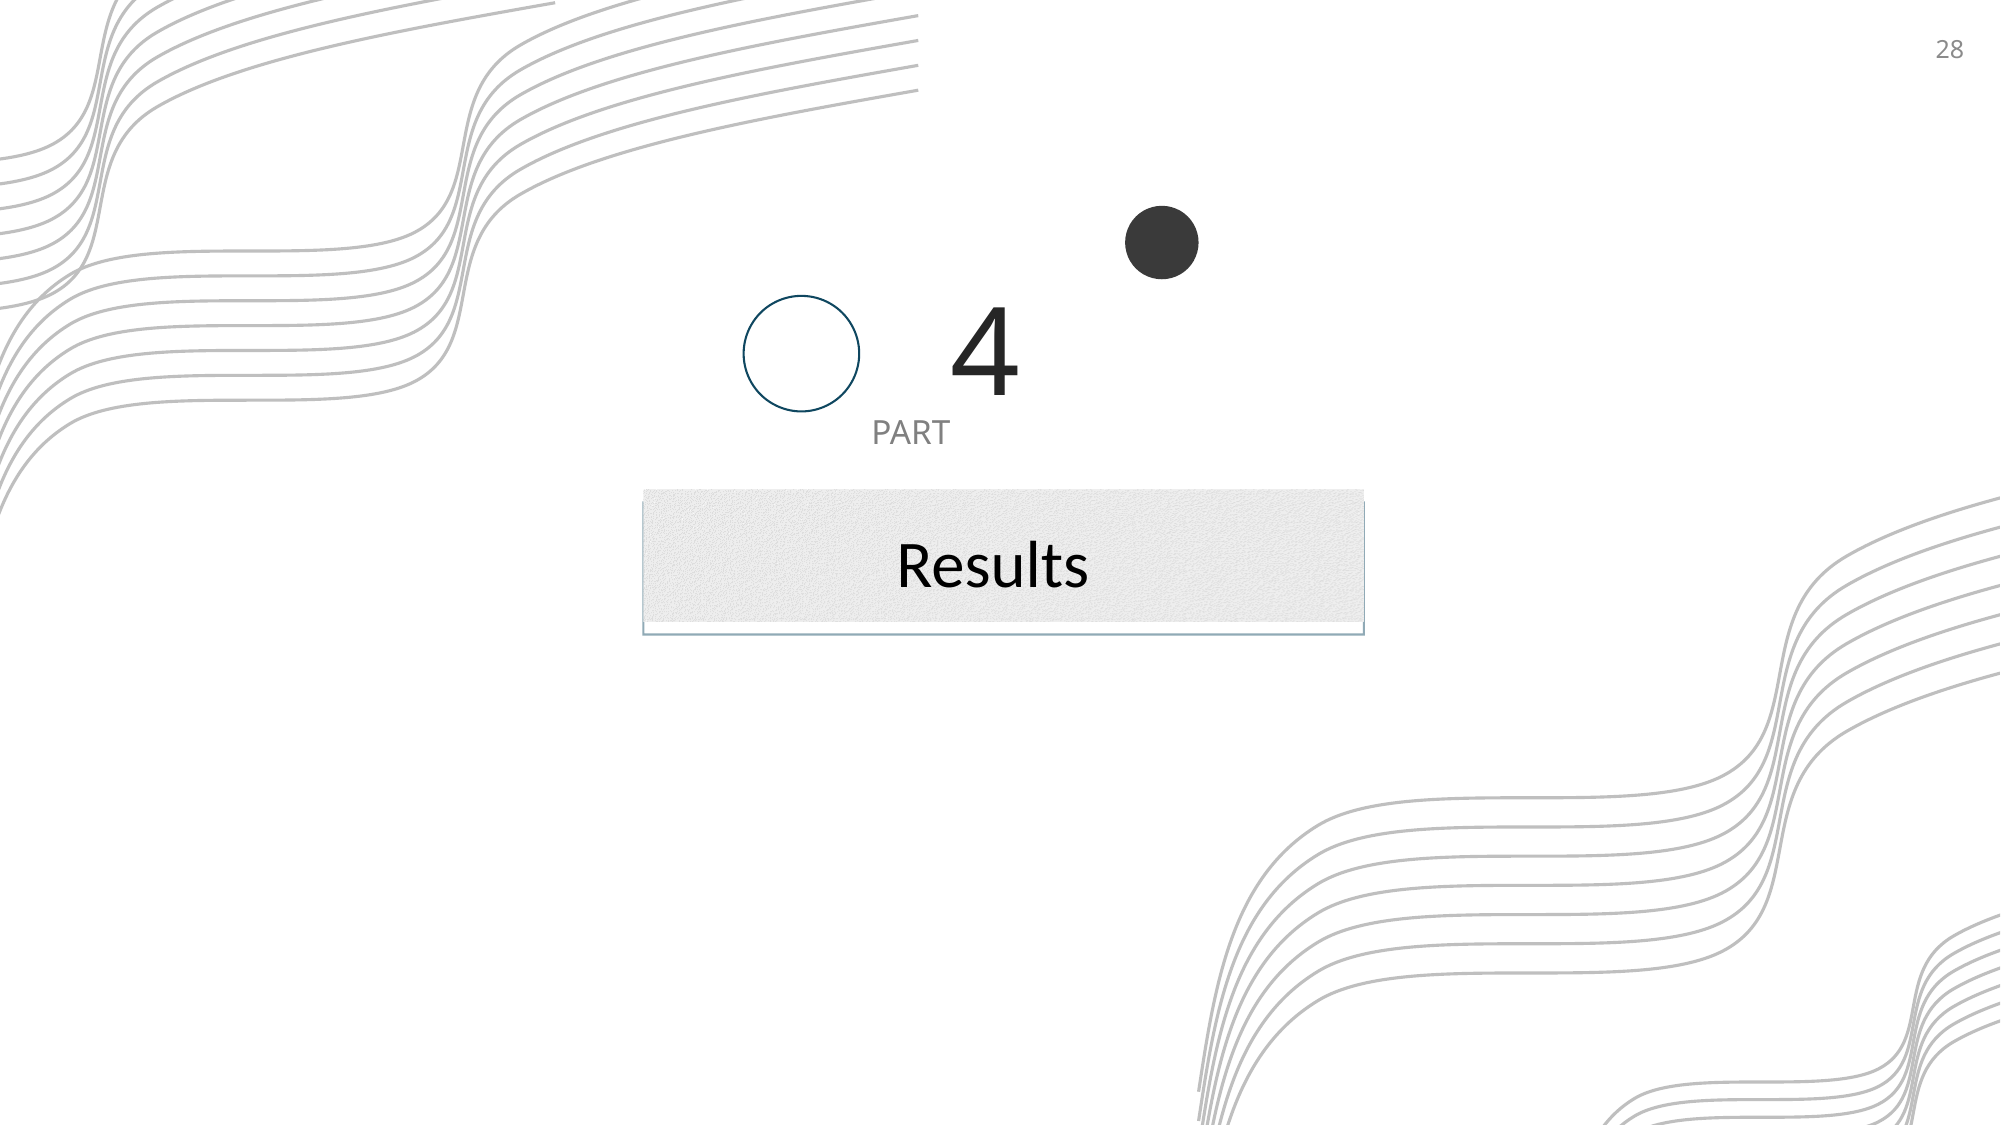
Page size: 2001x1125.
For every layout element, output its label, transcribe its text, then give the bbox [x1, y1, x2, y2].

text_box [1123, 204, 1201, 271]
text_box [1198, 433, 2000, 1125]
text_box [919, 265, 1188, 465]
slide_number 27 [1529, 20, 1980, 81]
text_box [0, 0, 919, 652]
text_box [642, 488, 1365, 636]
